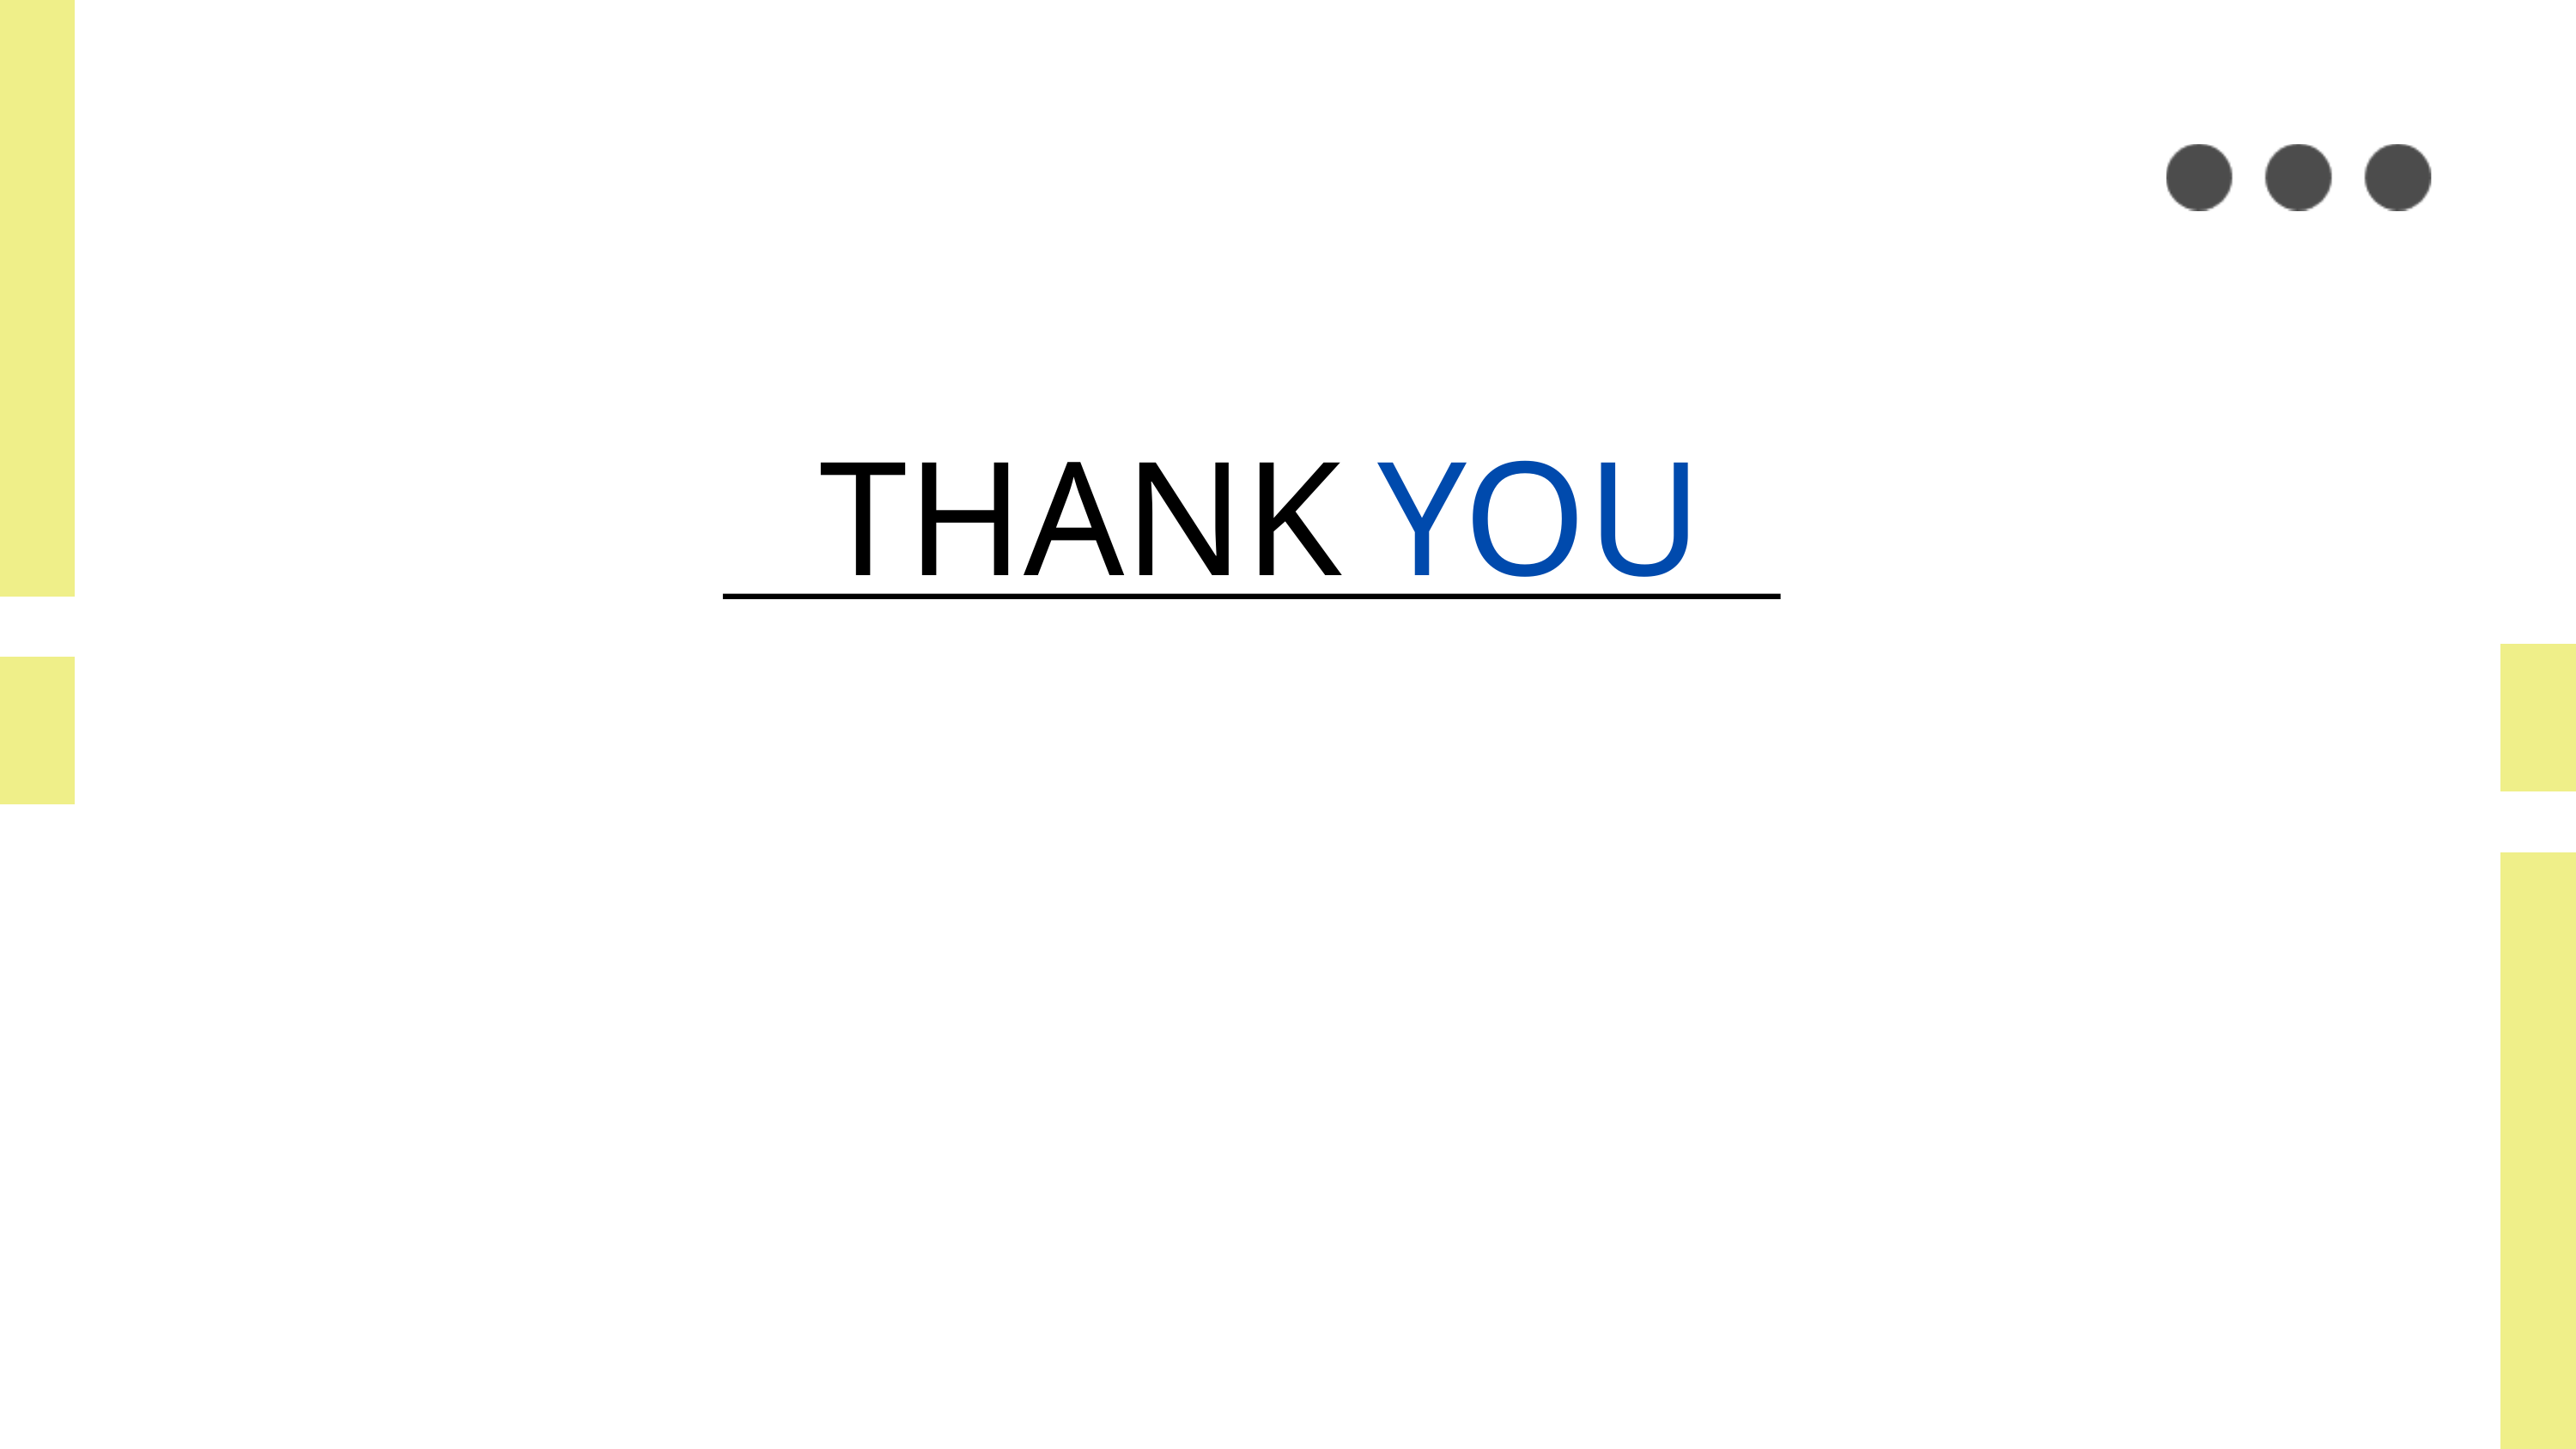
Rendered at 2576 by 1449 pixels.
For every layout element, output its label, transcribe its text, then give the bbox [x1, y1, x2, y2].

text_box YOU [1377, 386, 2038, 608]
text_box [2500, 643, 2576, 792]
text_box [2500, 852, 2576, 1449]
text_box [2166, 144, 2432, 211]
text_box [0, 0, 76, 597]
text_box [0, 656, 76, 805]
text_box THANK [574, 386, 1343, 608]
